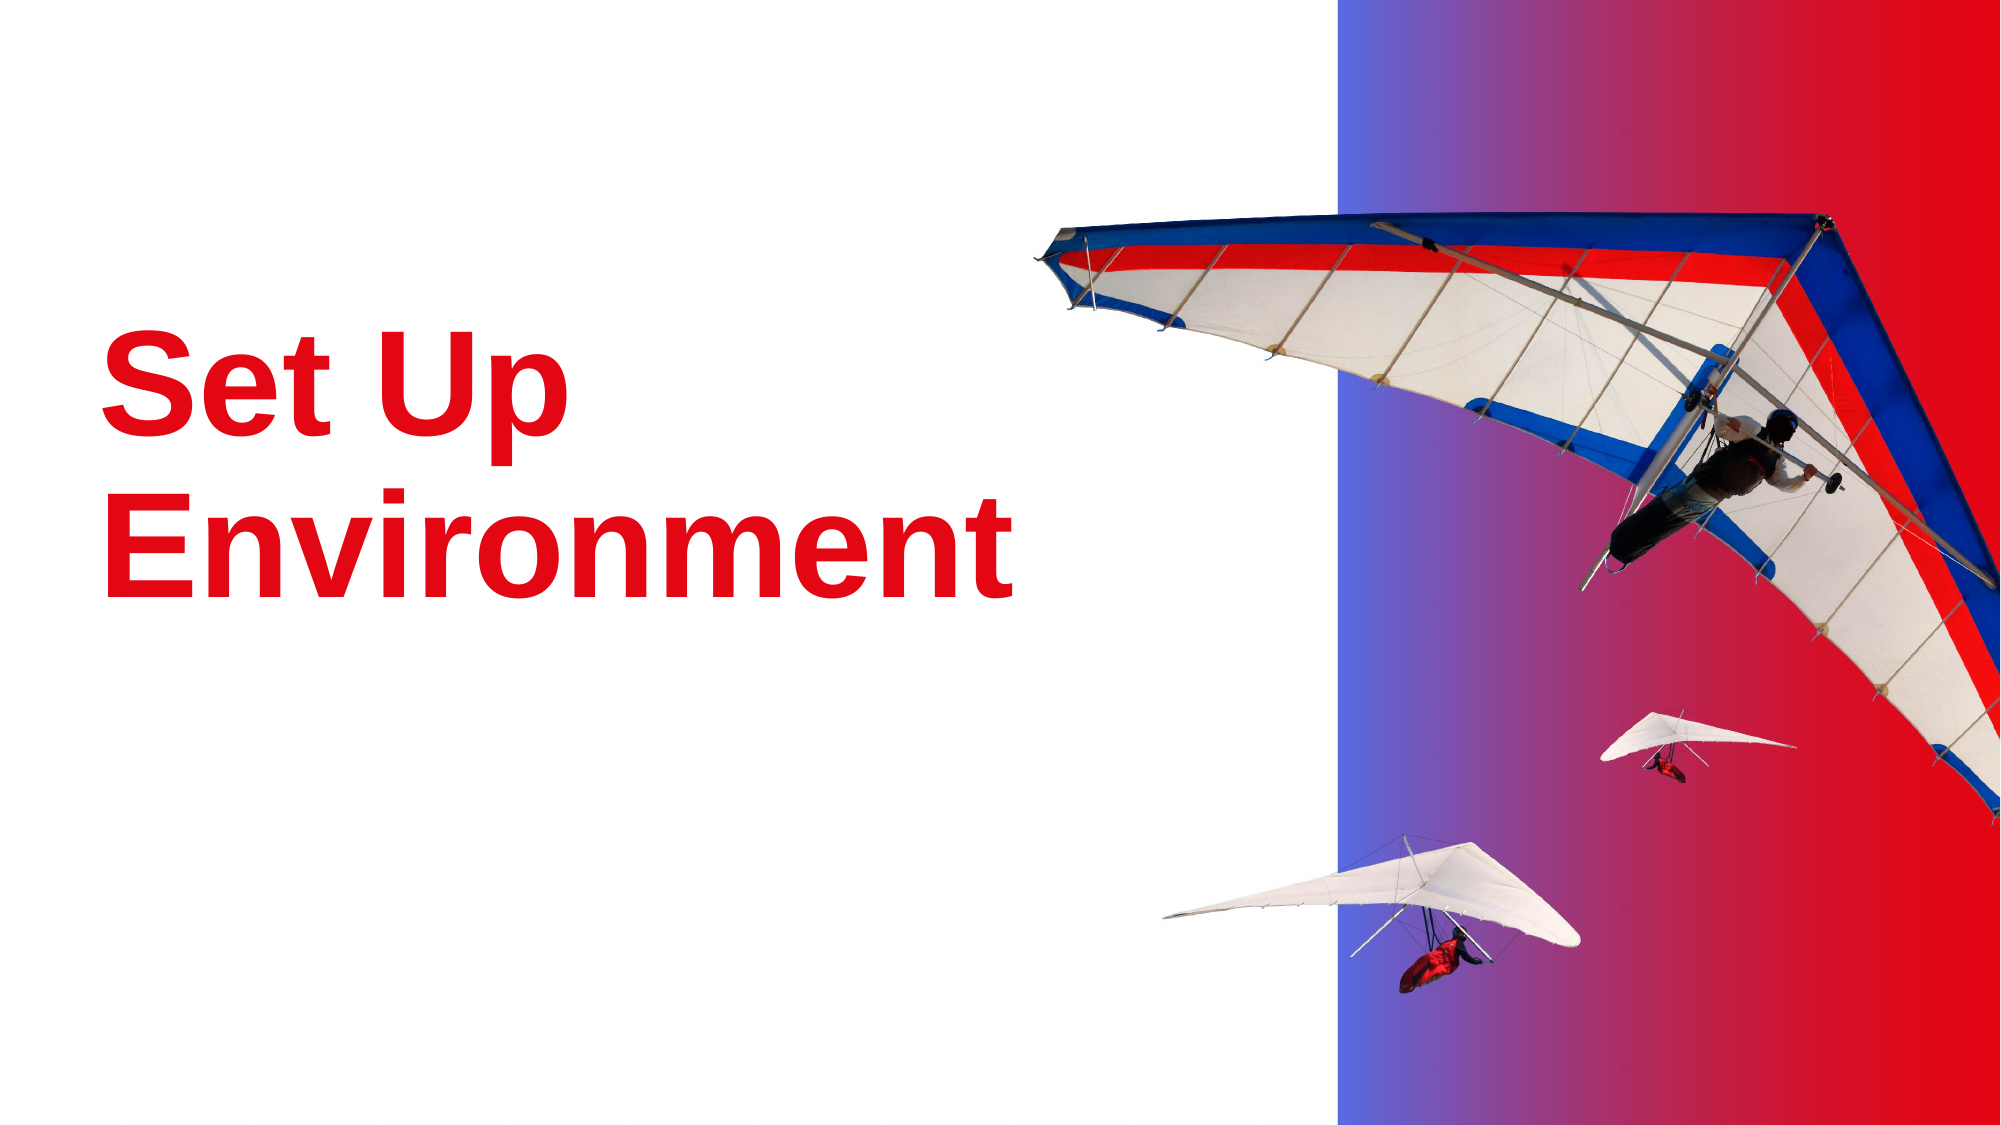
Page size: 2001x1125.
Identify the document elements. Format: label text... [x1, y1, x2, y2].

title Set Up Environment [83, 298, 1809, 388]
picture [0, 0, 2001, 1125]
